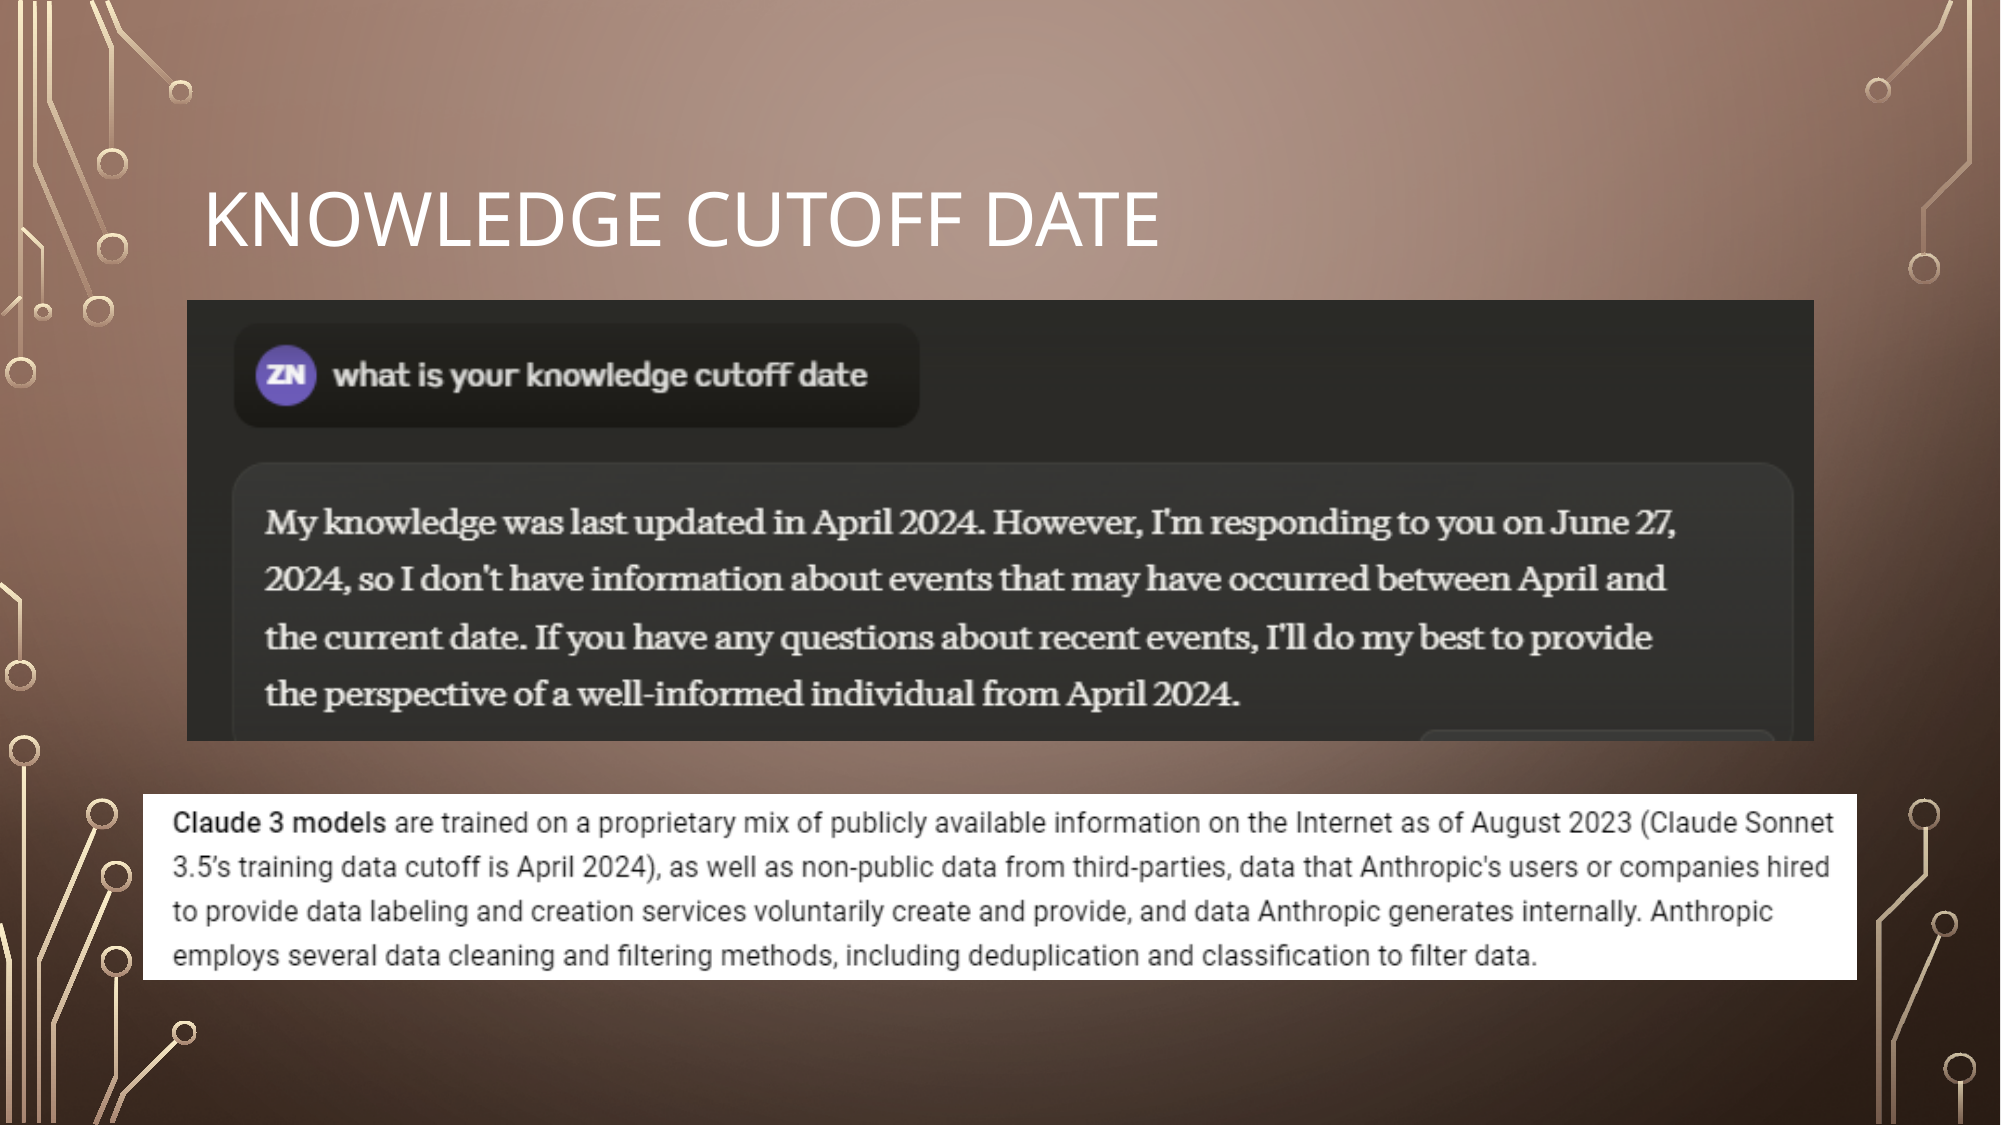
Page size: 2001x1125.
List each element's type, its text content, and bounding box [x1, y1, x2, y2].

picture [142, 794, 1858, 980]
title Knowledge Cutoff Date [187, 101, 1813, 299]
picture [186, 299, 1814, 741]
